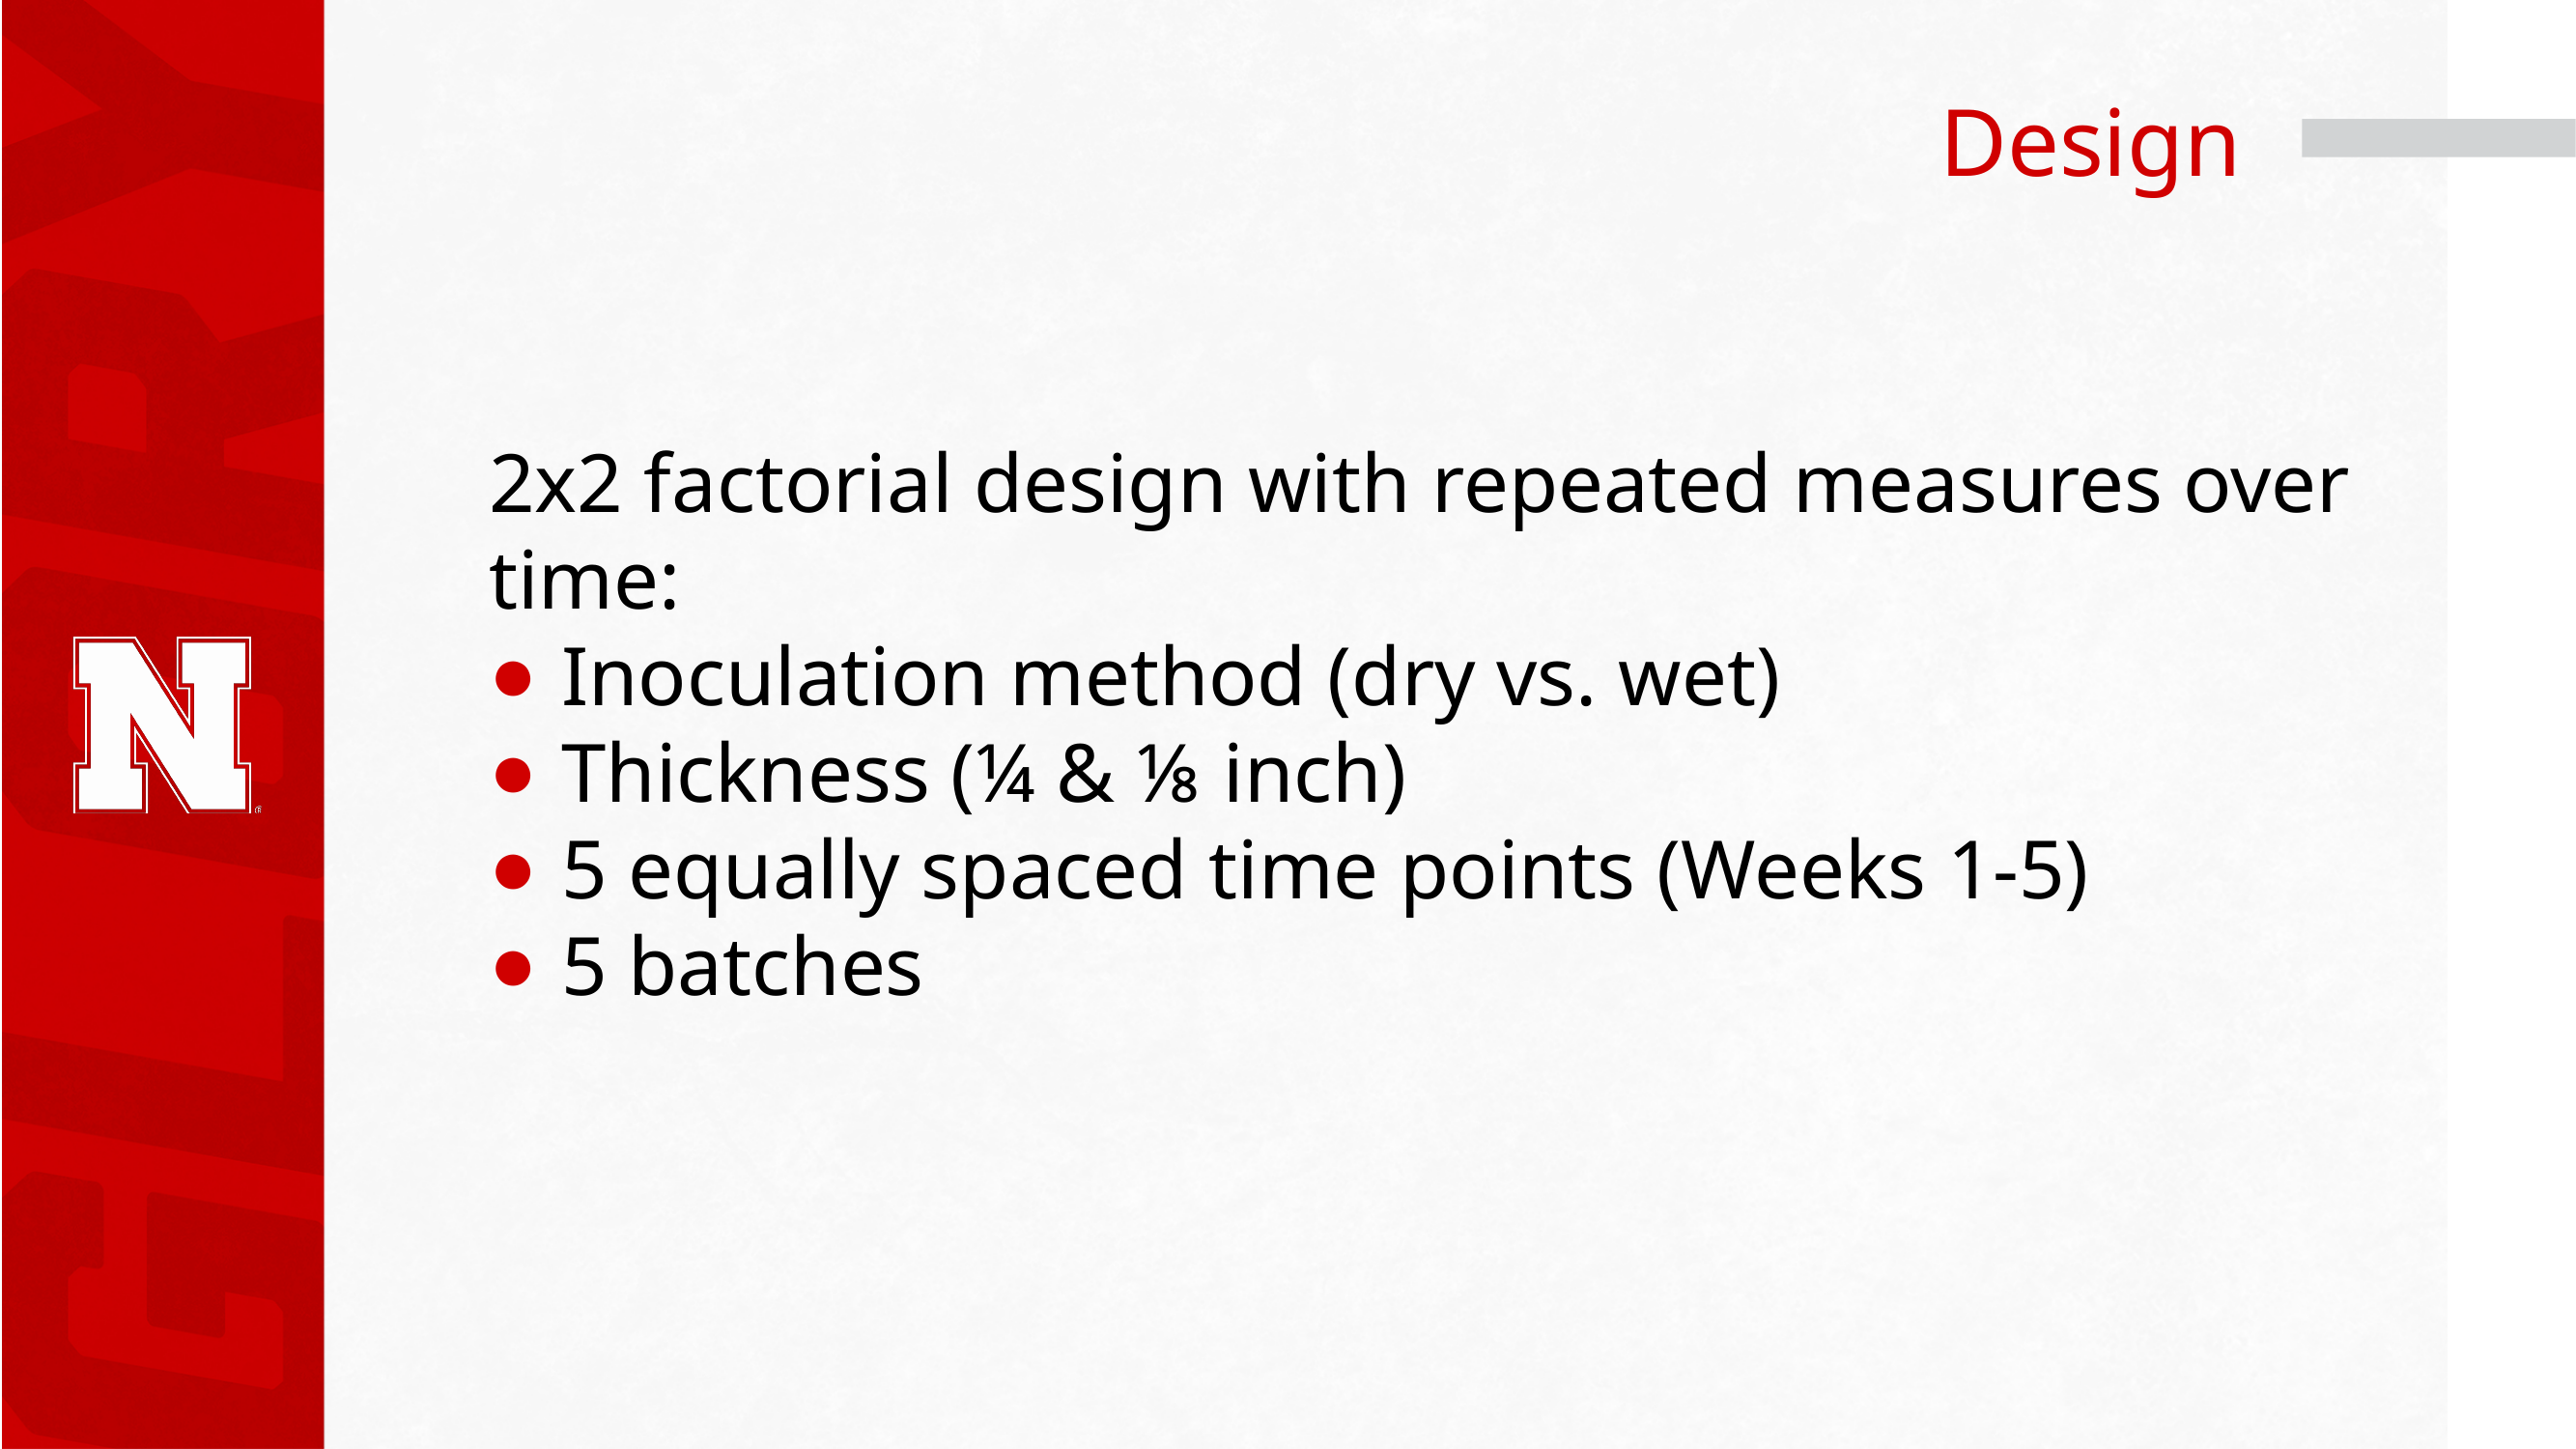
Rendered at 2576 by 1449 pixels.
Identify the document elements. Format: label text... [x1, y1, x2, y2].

list 2x2 factorial design with repeated measures over time: Inoculation method (dry vs. wet) Thickness (¼ & ⅛ inch) 5 equally spaced time points (Weeks 1-5) 5 batches [474, 425, 2442, 1024]
title Design [346, 108, 2242, 169]
picture [2, 0, 2448, 1449]
